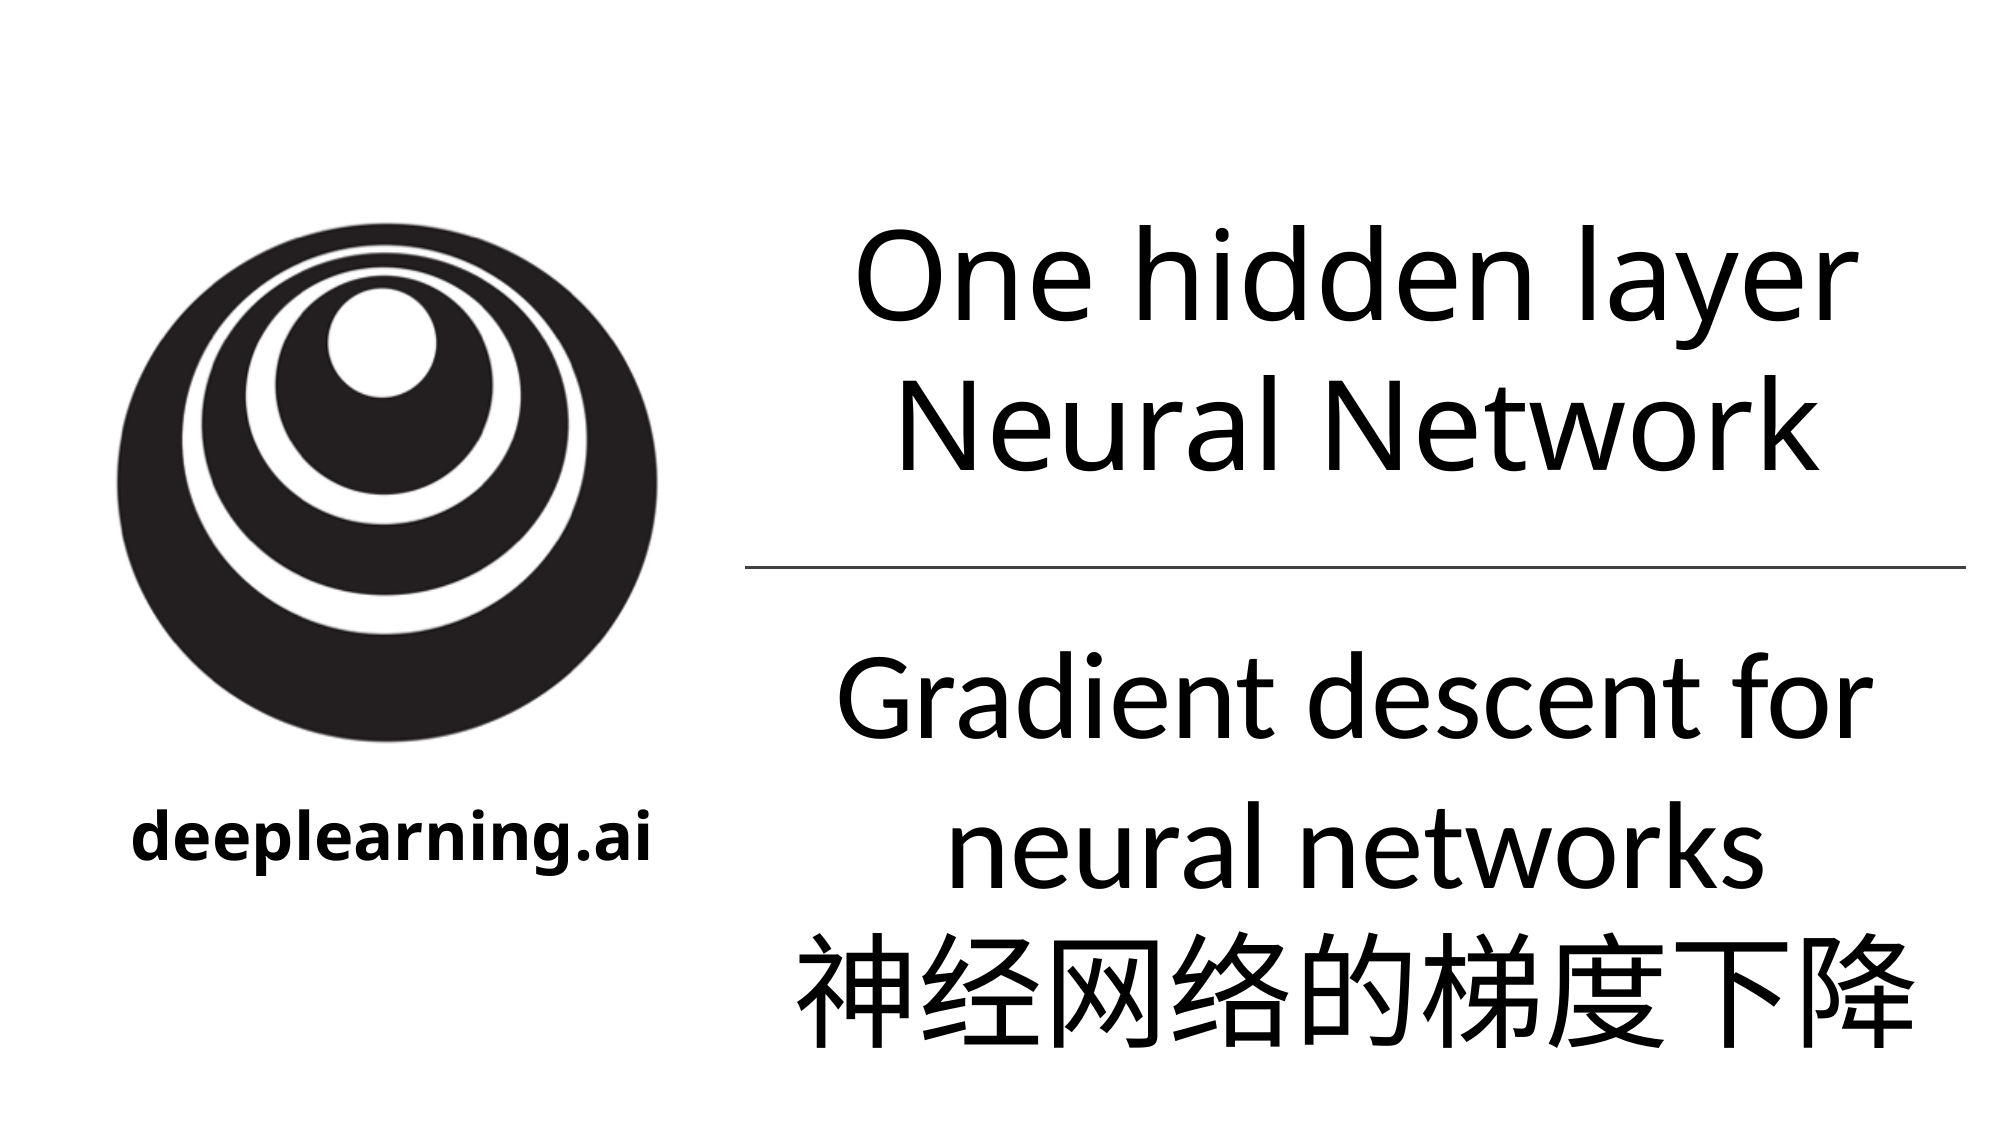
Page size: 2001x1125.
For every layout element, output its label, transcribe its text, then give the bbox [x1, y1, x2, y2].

text_box One hidden layer Neural Network [759, 188, 1954, 503]
picture [77, 186, 708, 797]
text_box Gradient descent for neural networks 神经网络的梯度下降 [778, 605, 1934, 1125]
